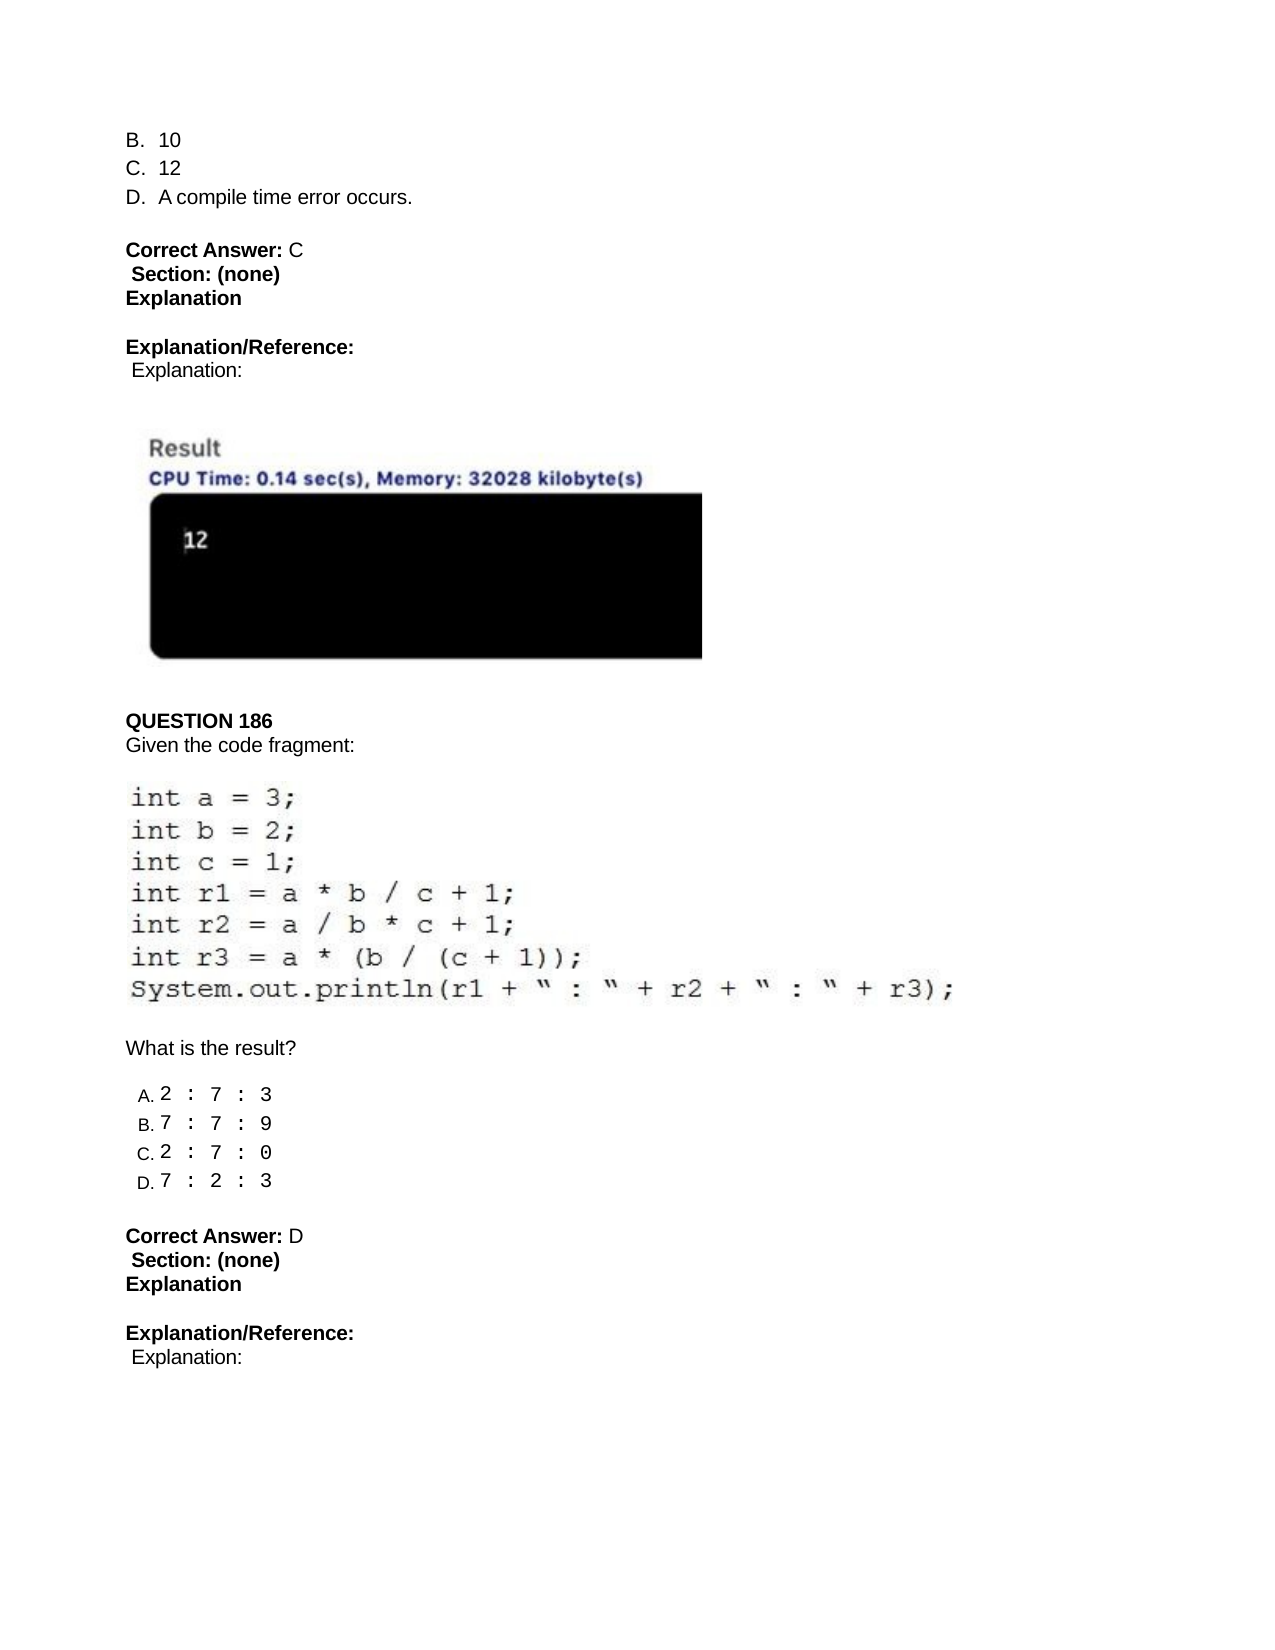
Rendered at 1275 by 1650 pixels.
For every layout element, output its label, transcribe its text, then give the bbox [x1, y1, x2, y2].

table_cell C. 2 : [121, 1141, 202, 1170]
text_box [135, 428, 703, 667]
table_cell 2 : [202, 1170, 252, 1197]
text_box Correct Answer: D Section: (none) Explanation Explanation/Reference: Explanation: [123, 1220, 359, 1369]
text_box 10 12 A compile time error occurs. Correct Answer: C Section: (none) Explanation Explanation/Reference: Explanation: [123, 120, 420, 382]
table_cell B. 7 : [121, 1112, 202, 1141]
table_cell 7 : [202, 1141, 252, 1170]
table_header A. 2 : [121, 1086, 202, 1112]
text_box QUESTION 186 Given the code fragment: [123, 706, 362, 757]
table_header 7 : [202, 1086, 252, 1112]
table_cell 3 [252, 1170, 276, 1197]
table_cell D. 7 : [121, 1170, 202, 1197]
table_header 3 [252, 1086, 276, 1112]
table_cell 0 [252, 1141, 276, 1170]
table_cell 7 : [202, 1112, 252, 1141]
text_box [127, 781, 953, 1008]
table_cell 9 [252, 1112, 276, 1141]
text_box What is the result? [123, 1032, 301, 1060]
